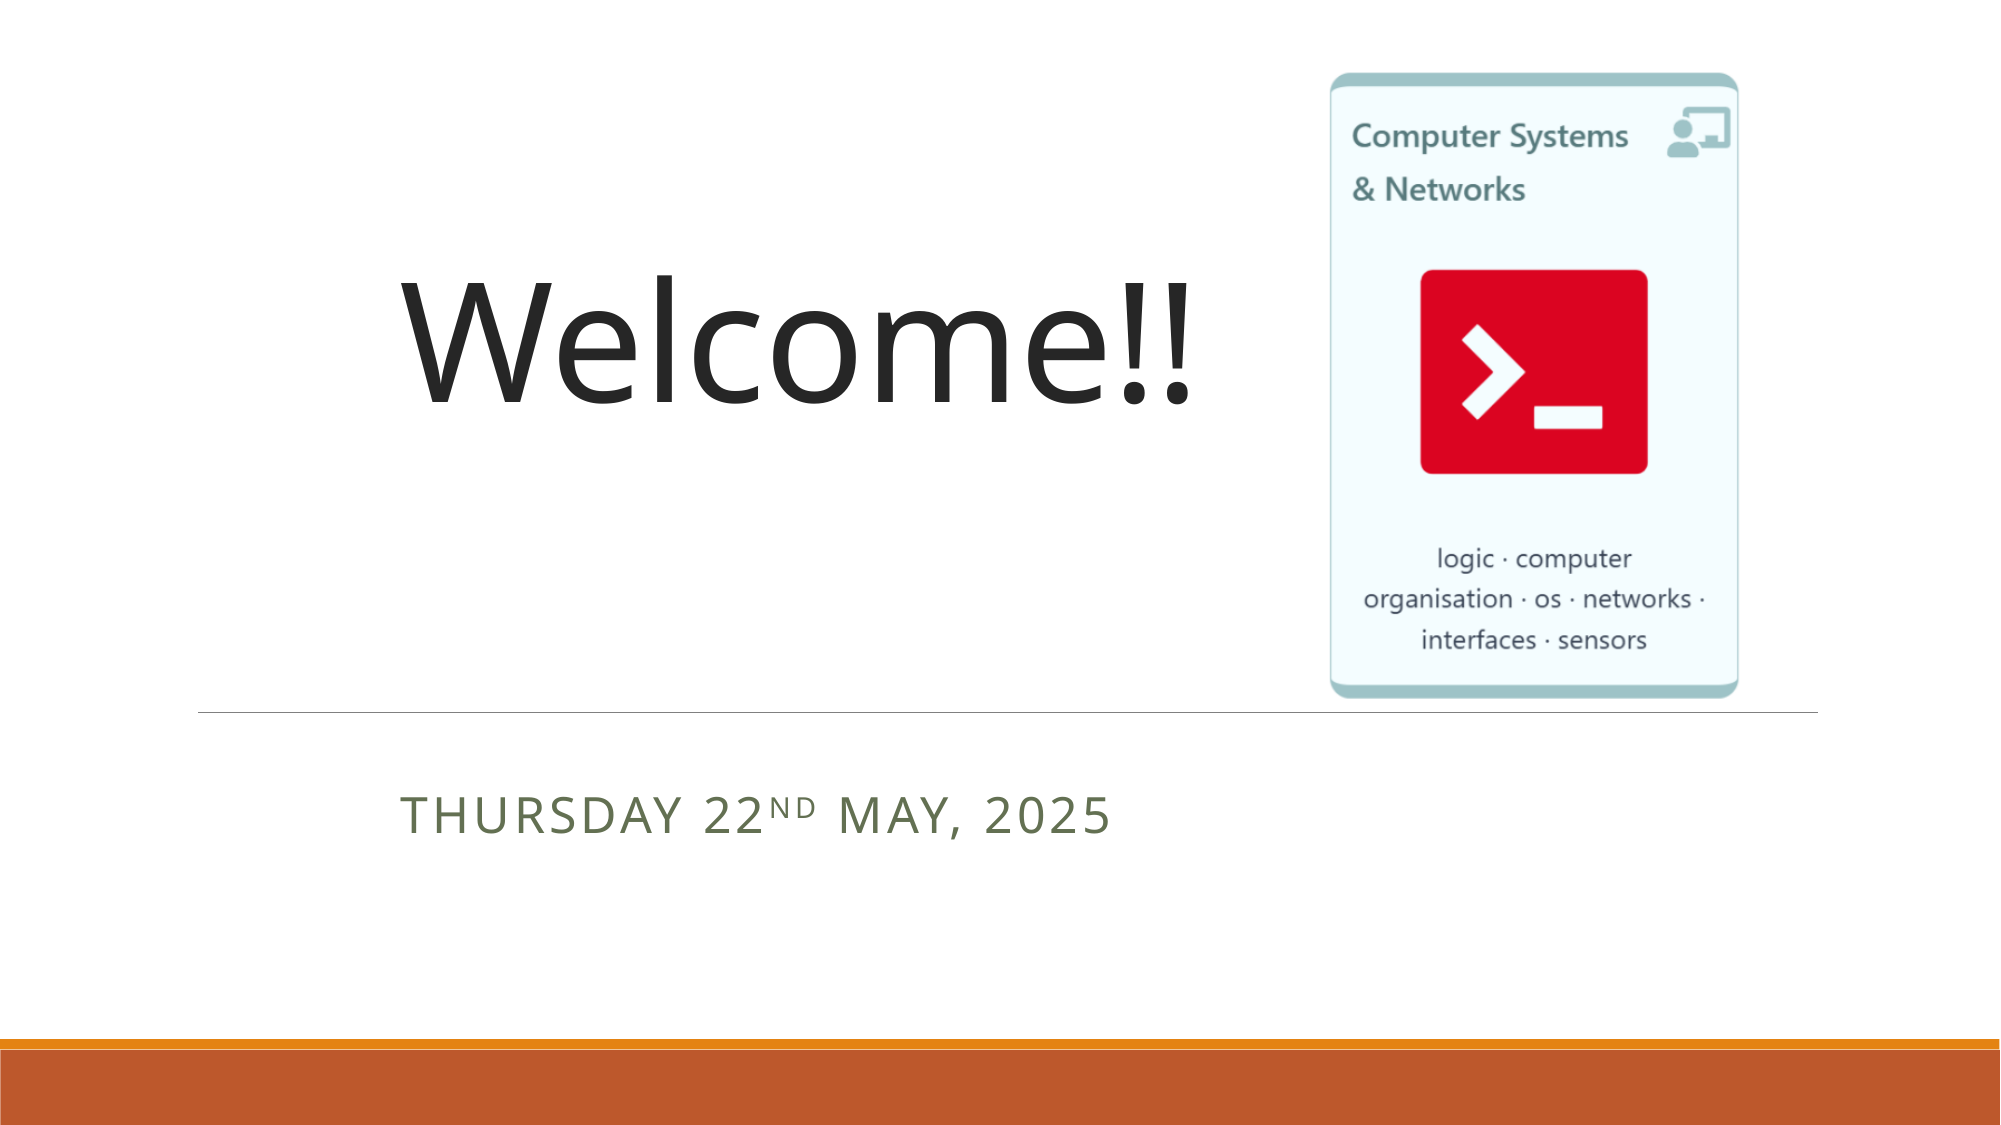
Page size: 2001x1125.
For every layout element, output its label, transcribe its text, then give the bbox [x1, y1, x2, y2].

picture [1318, 65, 1745, 701]
title Welcome!! [384, 124, 1315, 445]
subtitle Thursday 22ND May, 2025 [385, 444, 1623, 919]
